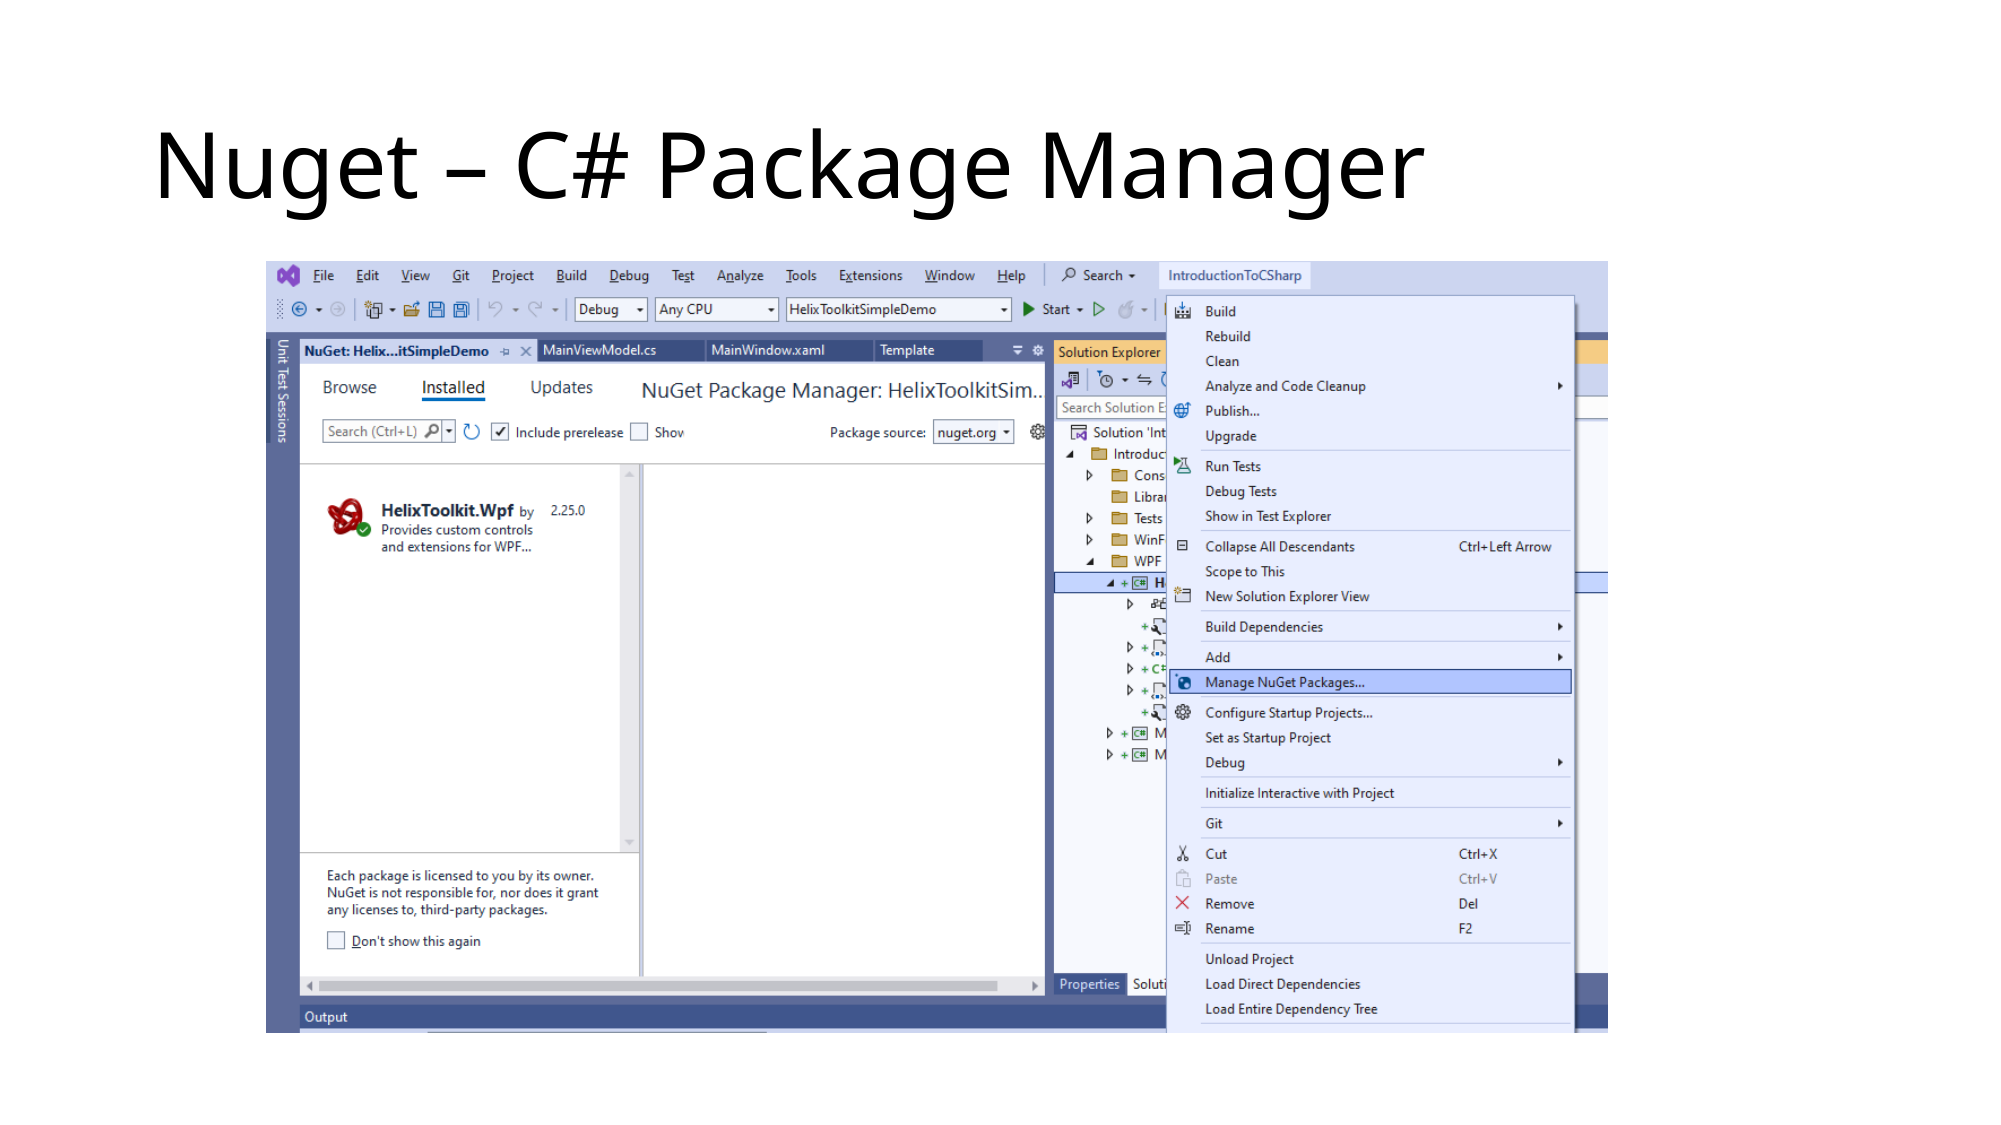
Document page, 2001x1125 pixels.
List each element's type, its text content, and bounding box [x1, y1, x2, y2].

picture [265, 260, 1609, 1034]
title Nuget – C# Package Manager [137, 59, 1863, 278]
